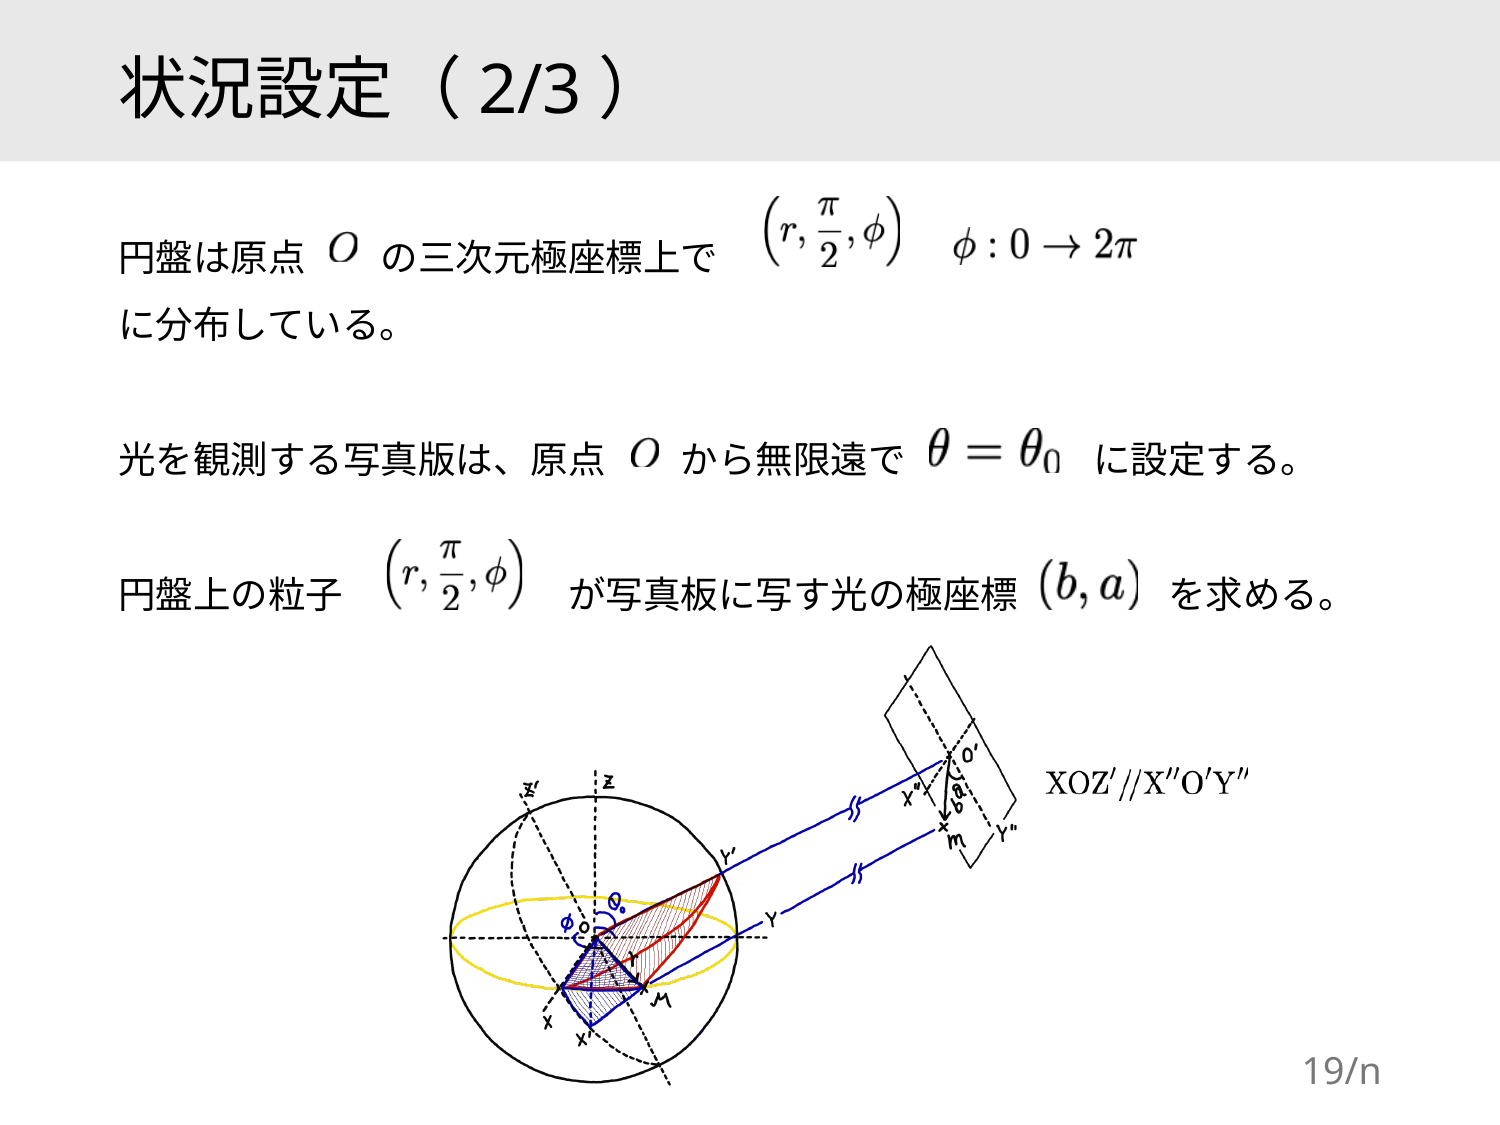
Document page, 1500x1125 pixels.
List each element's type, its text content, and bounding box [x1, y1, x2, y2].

picture [928, 428, 1060, 474]
picture [1044, 767, 1249, 801]
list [414, 631, 1041, 1097]
picture [763, 196, 901, 267]
slide_number 19/n [1059, 1065, 1397, 1103]
text_box [0, 0, 1500, 163]
title 状況設定（2/3） [103, 11, 1397, 173]
picture [329, 231, 358, 263]
picture [386, 539, 523, 610]
picture [630, 436, 660, 468]
picture [1040, 559, 1139, 611]
picture [952, 226, 1138, 266]
text_box 円盤は原点 の三次元極座標上で に分布している。 光を観測する写真版は、原点 から無限遠で に設定する。 円盤上の粒子 が写真板に写す光の極座標 を求める。 [103, 203, 1397, 1065]
